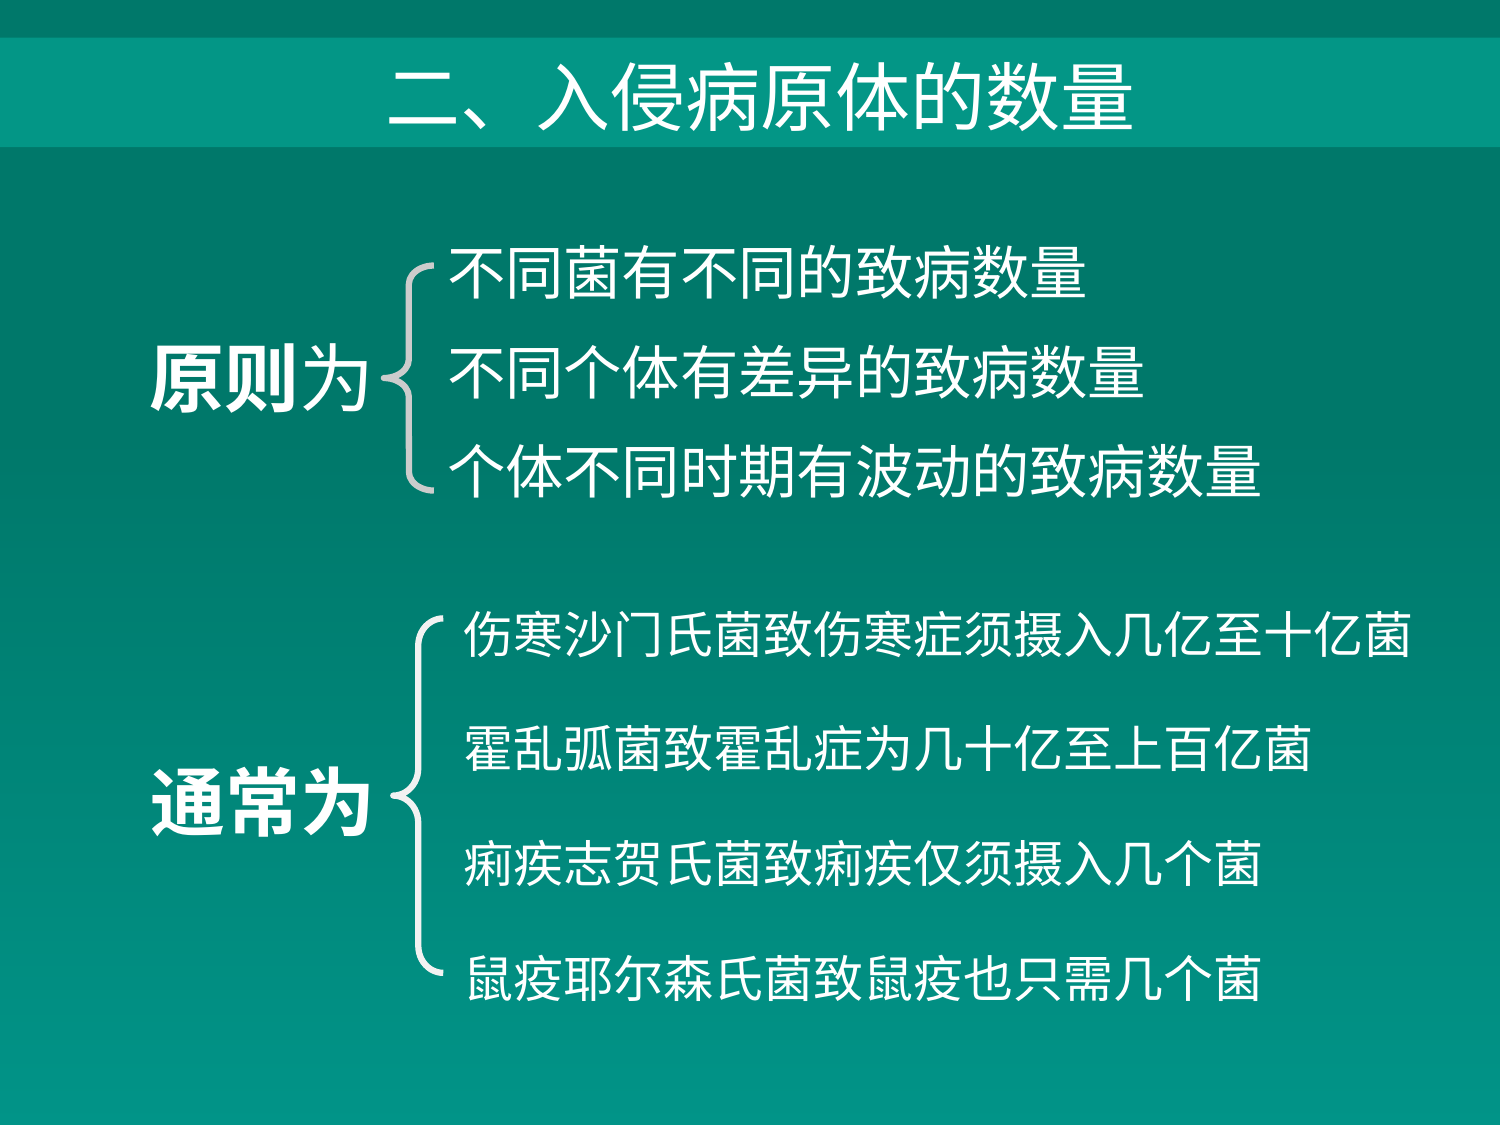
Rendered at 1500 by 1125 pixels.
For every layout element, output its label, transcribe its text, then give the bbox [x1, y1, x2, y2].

text_box 原则为 [134, 323, 390, 429]
text_box 不同菌有不同的致病数量 不同个体有差异的致病数量 个体不同时期有波动的致病数量 [432, 229, 1312, 513]
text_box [0, 37, 1500, 150]
text_box [390, 265, 434, 491]
text_box 伤寒沙门氏菌致伤寒症须摄入几亿至十亿菌 霍乱弧菌致霍乱症为几十亿至上百亿菌 痢疾志贺氏菌致痢疾仅须摄入几个菌 鼠疫耶尔森氏菌致鼠疫也只需几个菌 [448, 565, 1499, 1016]
text_box 通常为 [135, 765, 391, 853]
text_box [393, 618, 444, 973]
